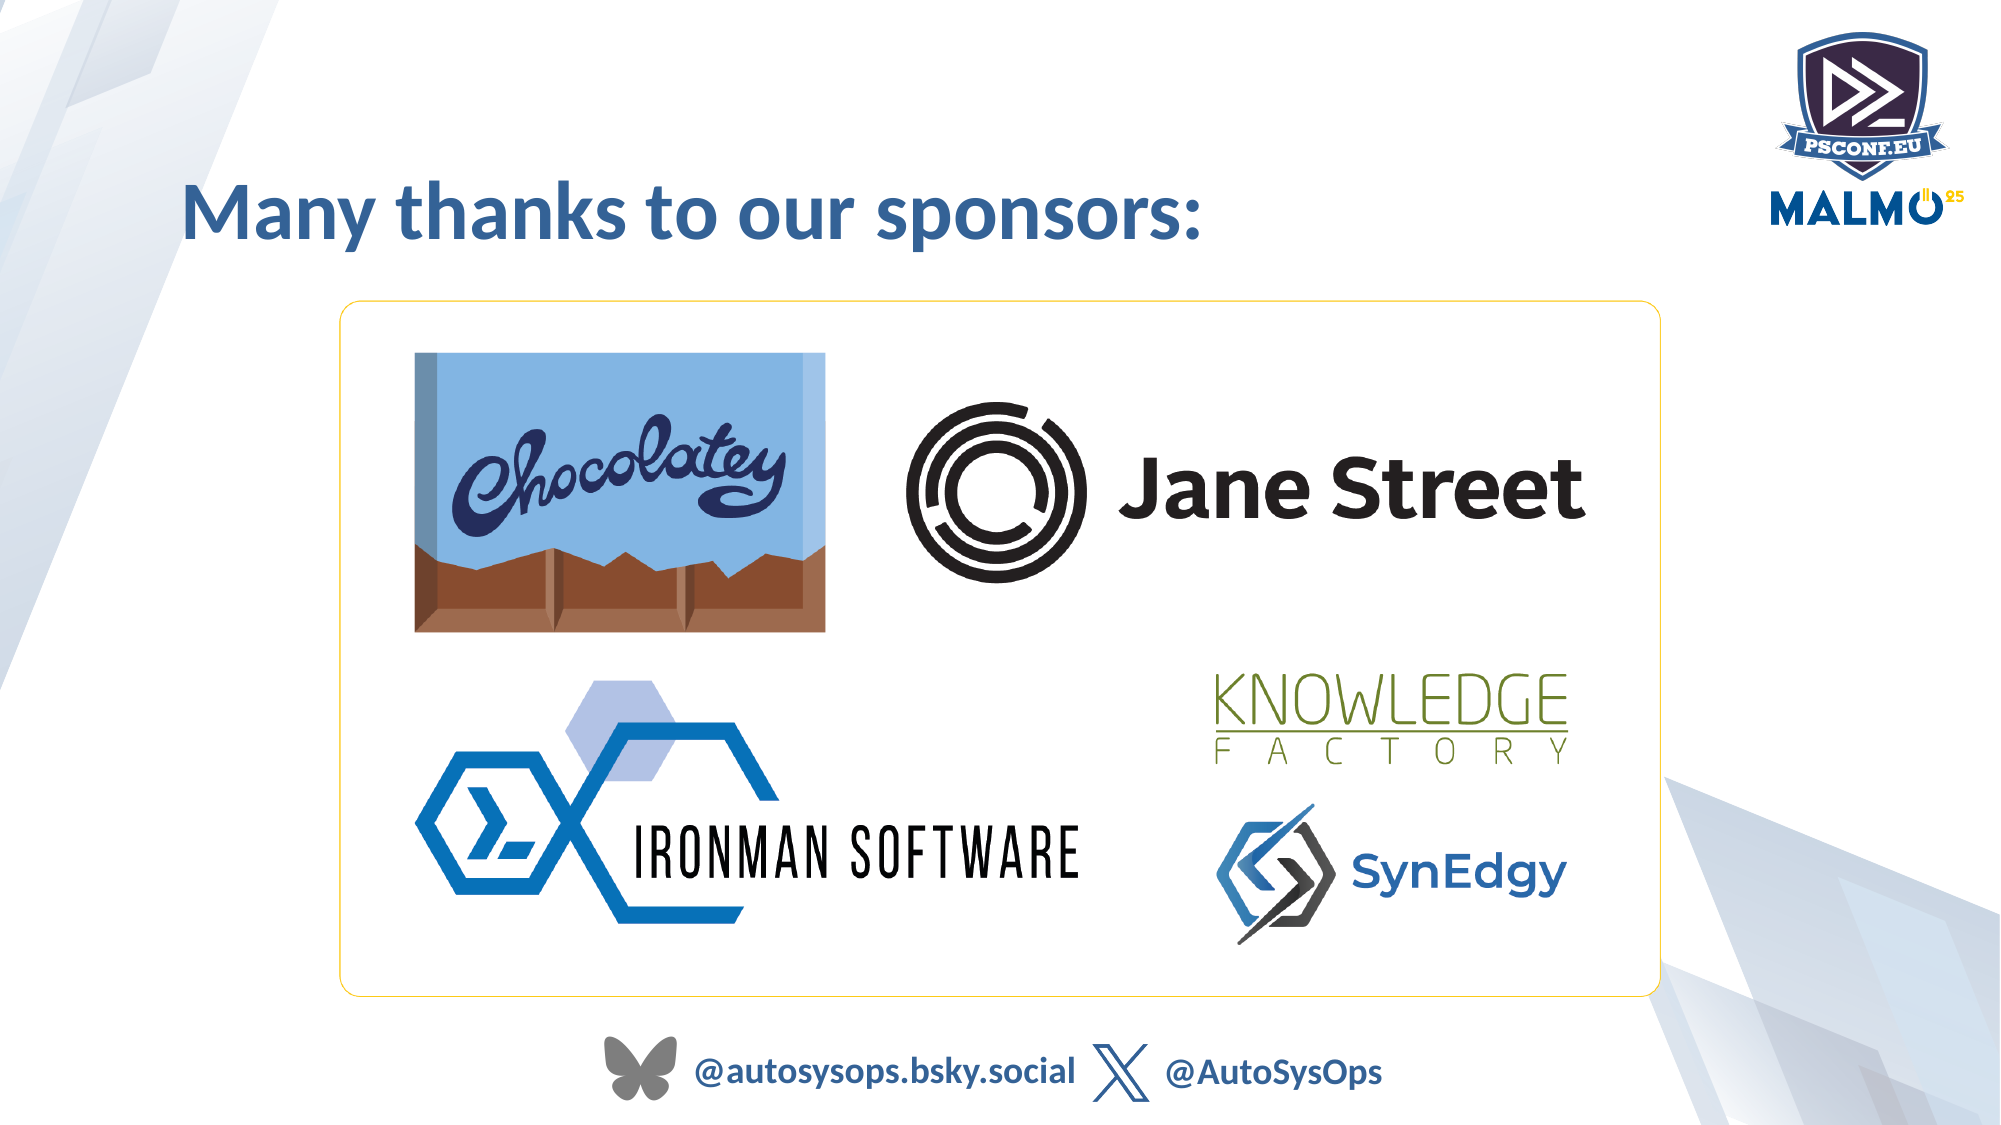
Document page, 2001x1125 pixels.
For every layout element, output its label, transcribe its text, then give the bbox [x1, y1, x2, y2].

title Many thanks to our sponsors: [165, 103, 1763, 321]
picture [0, 0, 2000, 1125]
